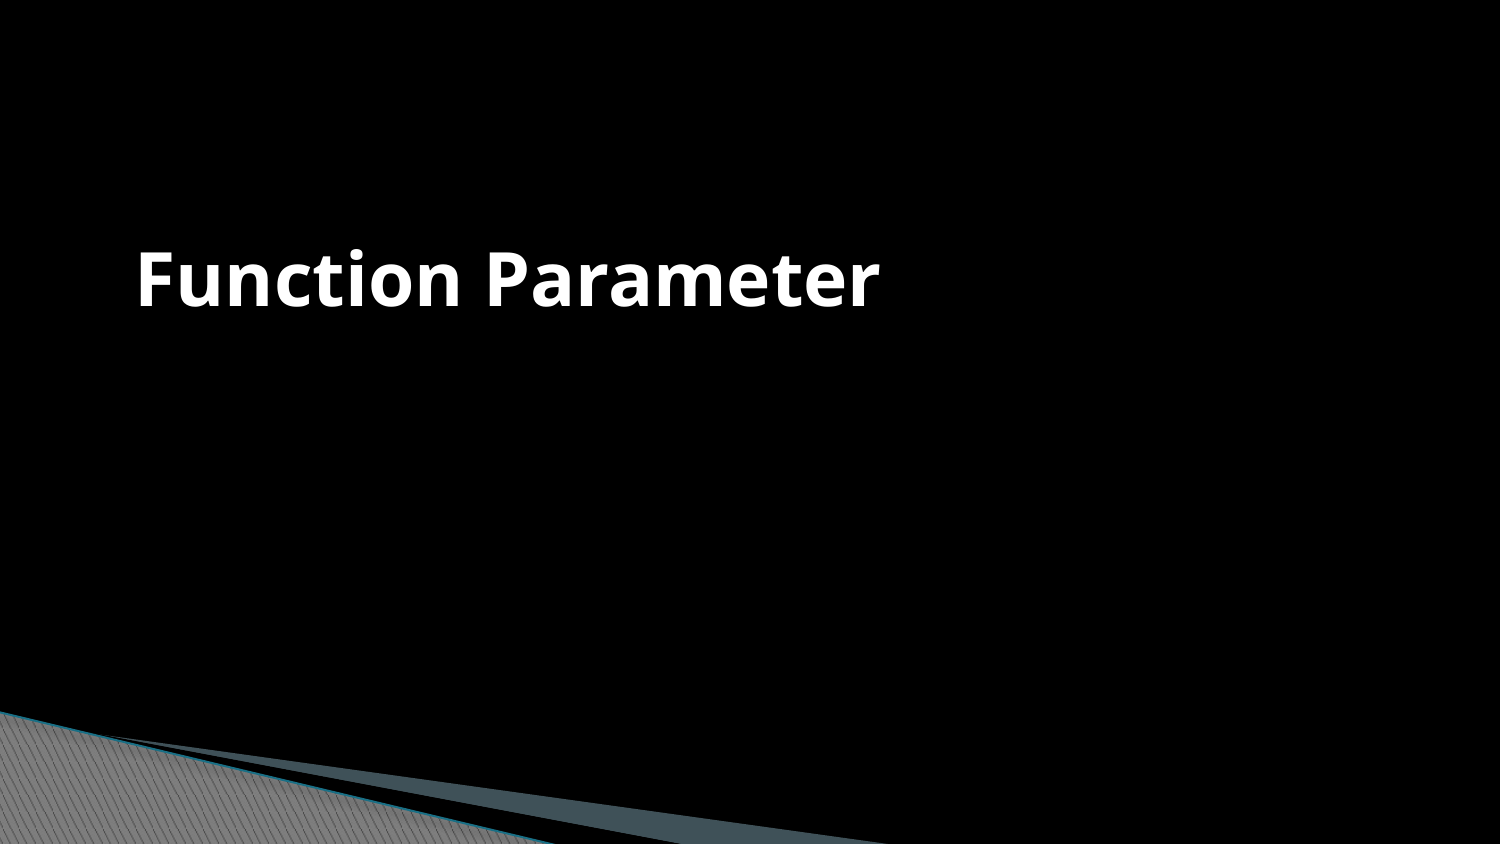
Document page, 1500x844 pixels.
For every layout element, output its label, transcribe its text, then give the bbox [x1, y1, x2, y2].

picture [0, 714, 542, 844]
title Function Parameter [119, 216, 1381, 466]
